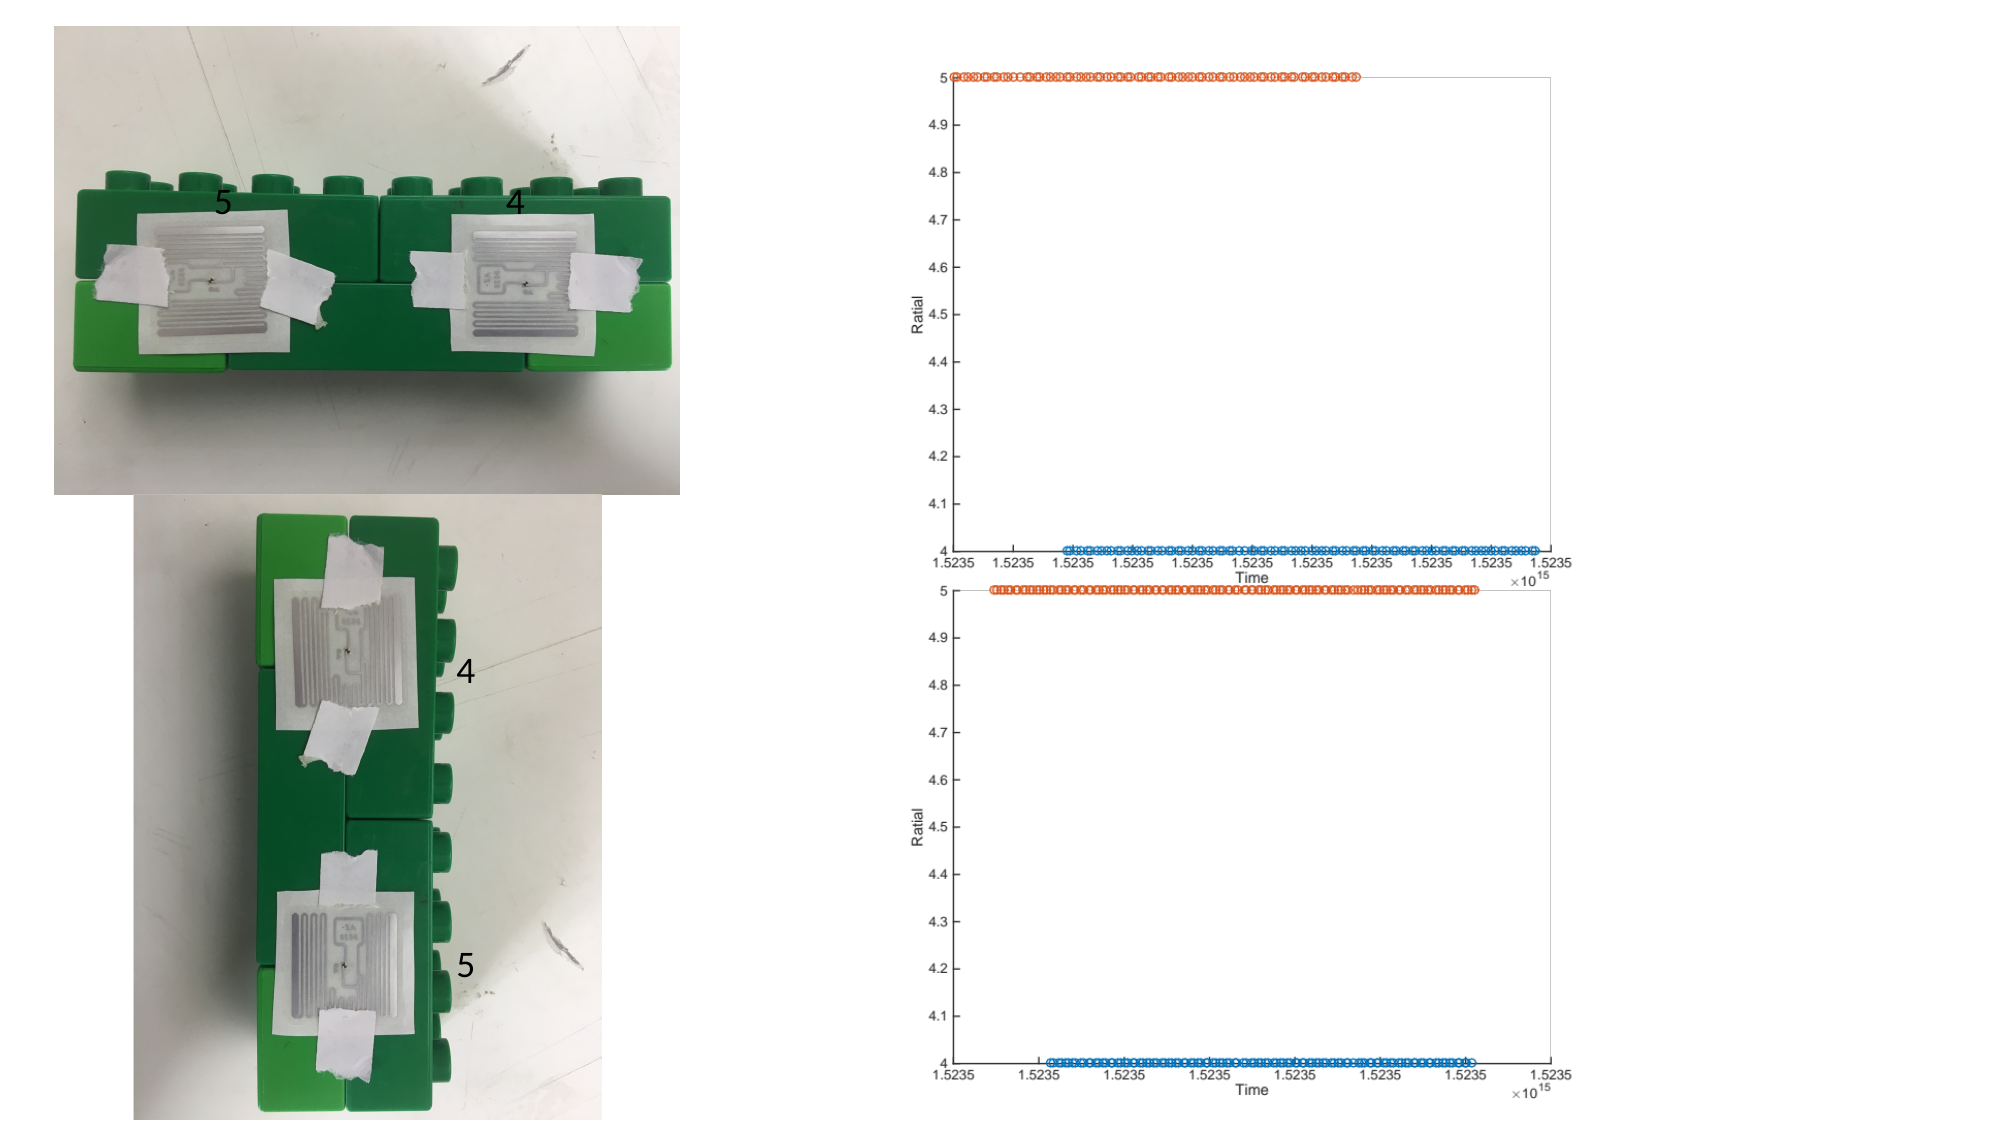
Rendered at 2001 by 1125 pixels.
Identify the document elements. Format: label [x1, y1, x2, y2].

picture [853, 35, 1623, 1125]
picture [54, 26, 680, 1119]
